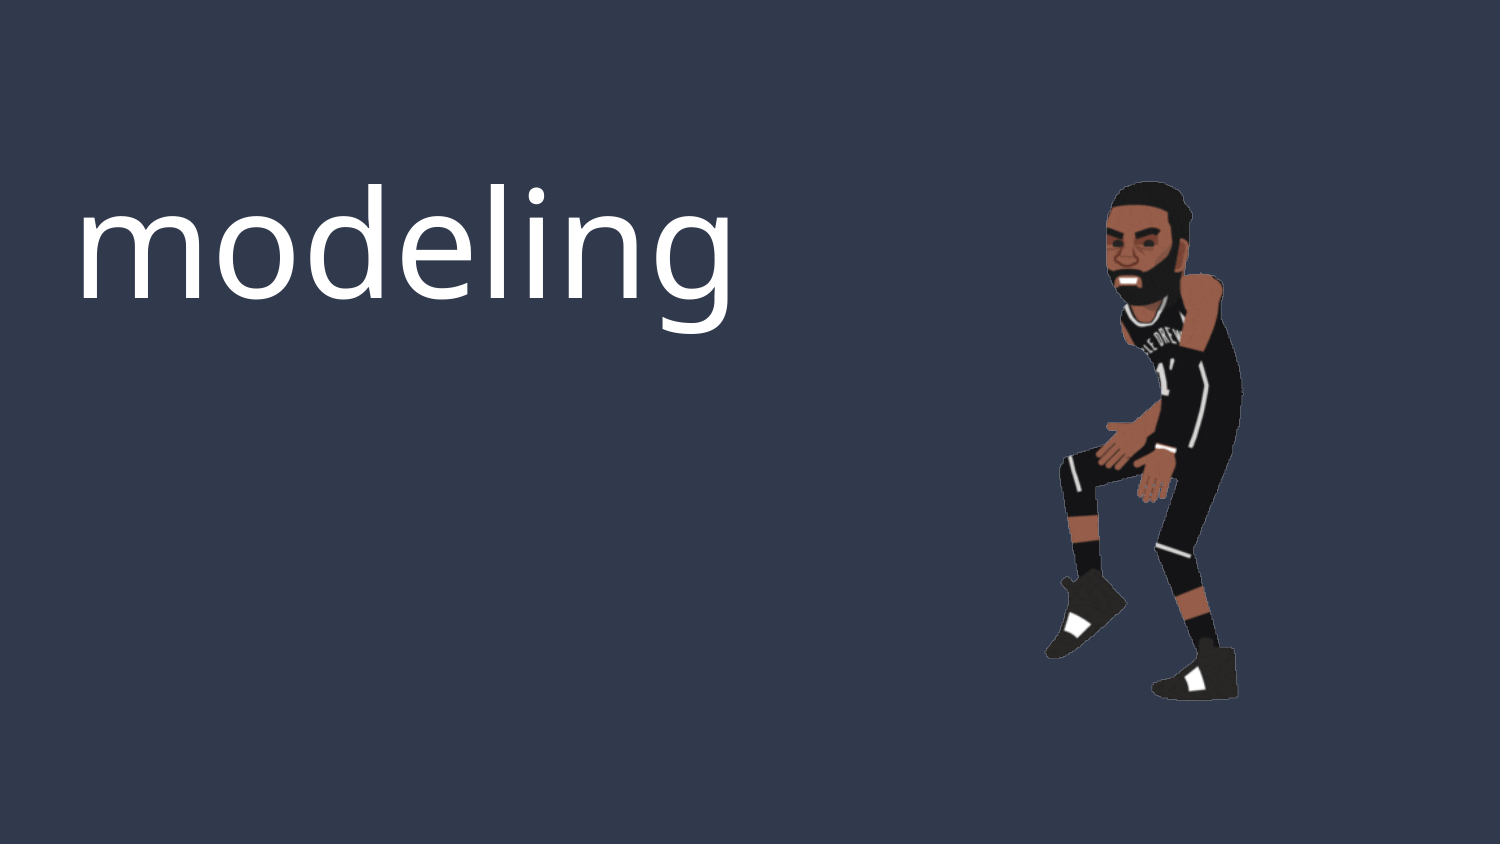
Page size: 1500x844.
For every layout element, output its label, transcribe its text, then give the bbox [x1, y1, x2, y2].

title modeling [56, 139, 838, 344]
picture [843, 93, 1469, 720]
